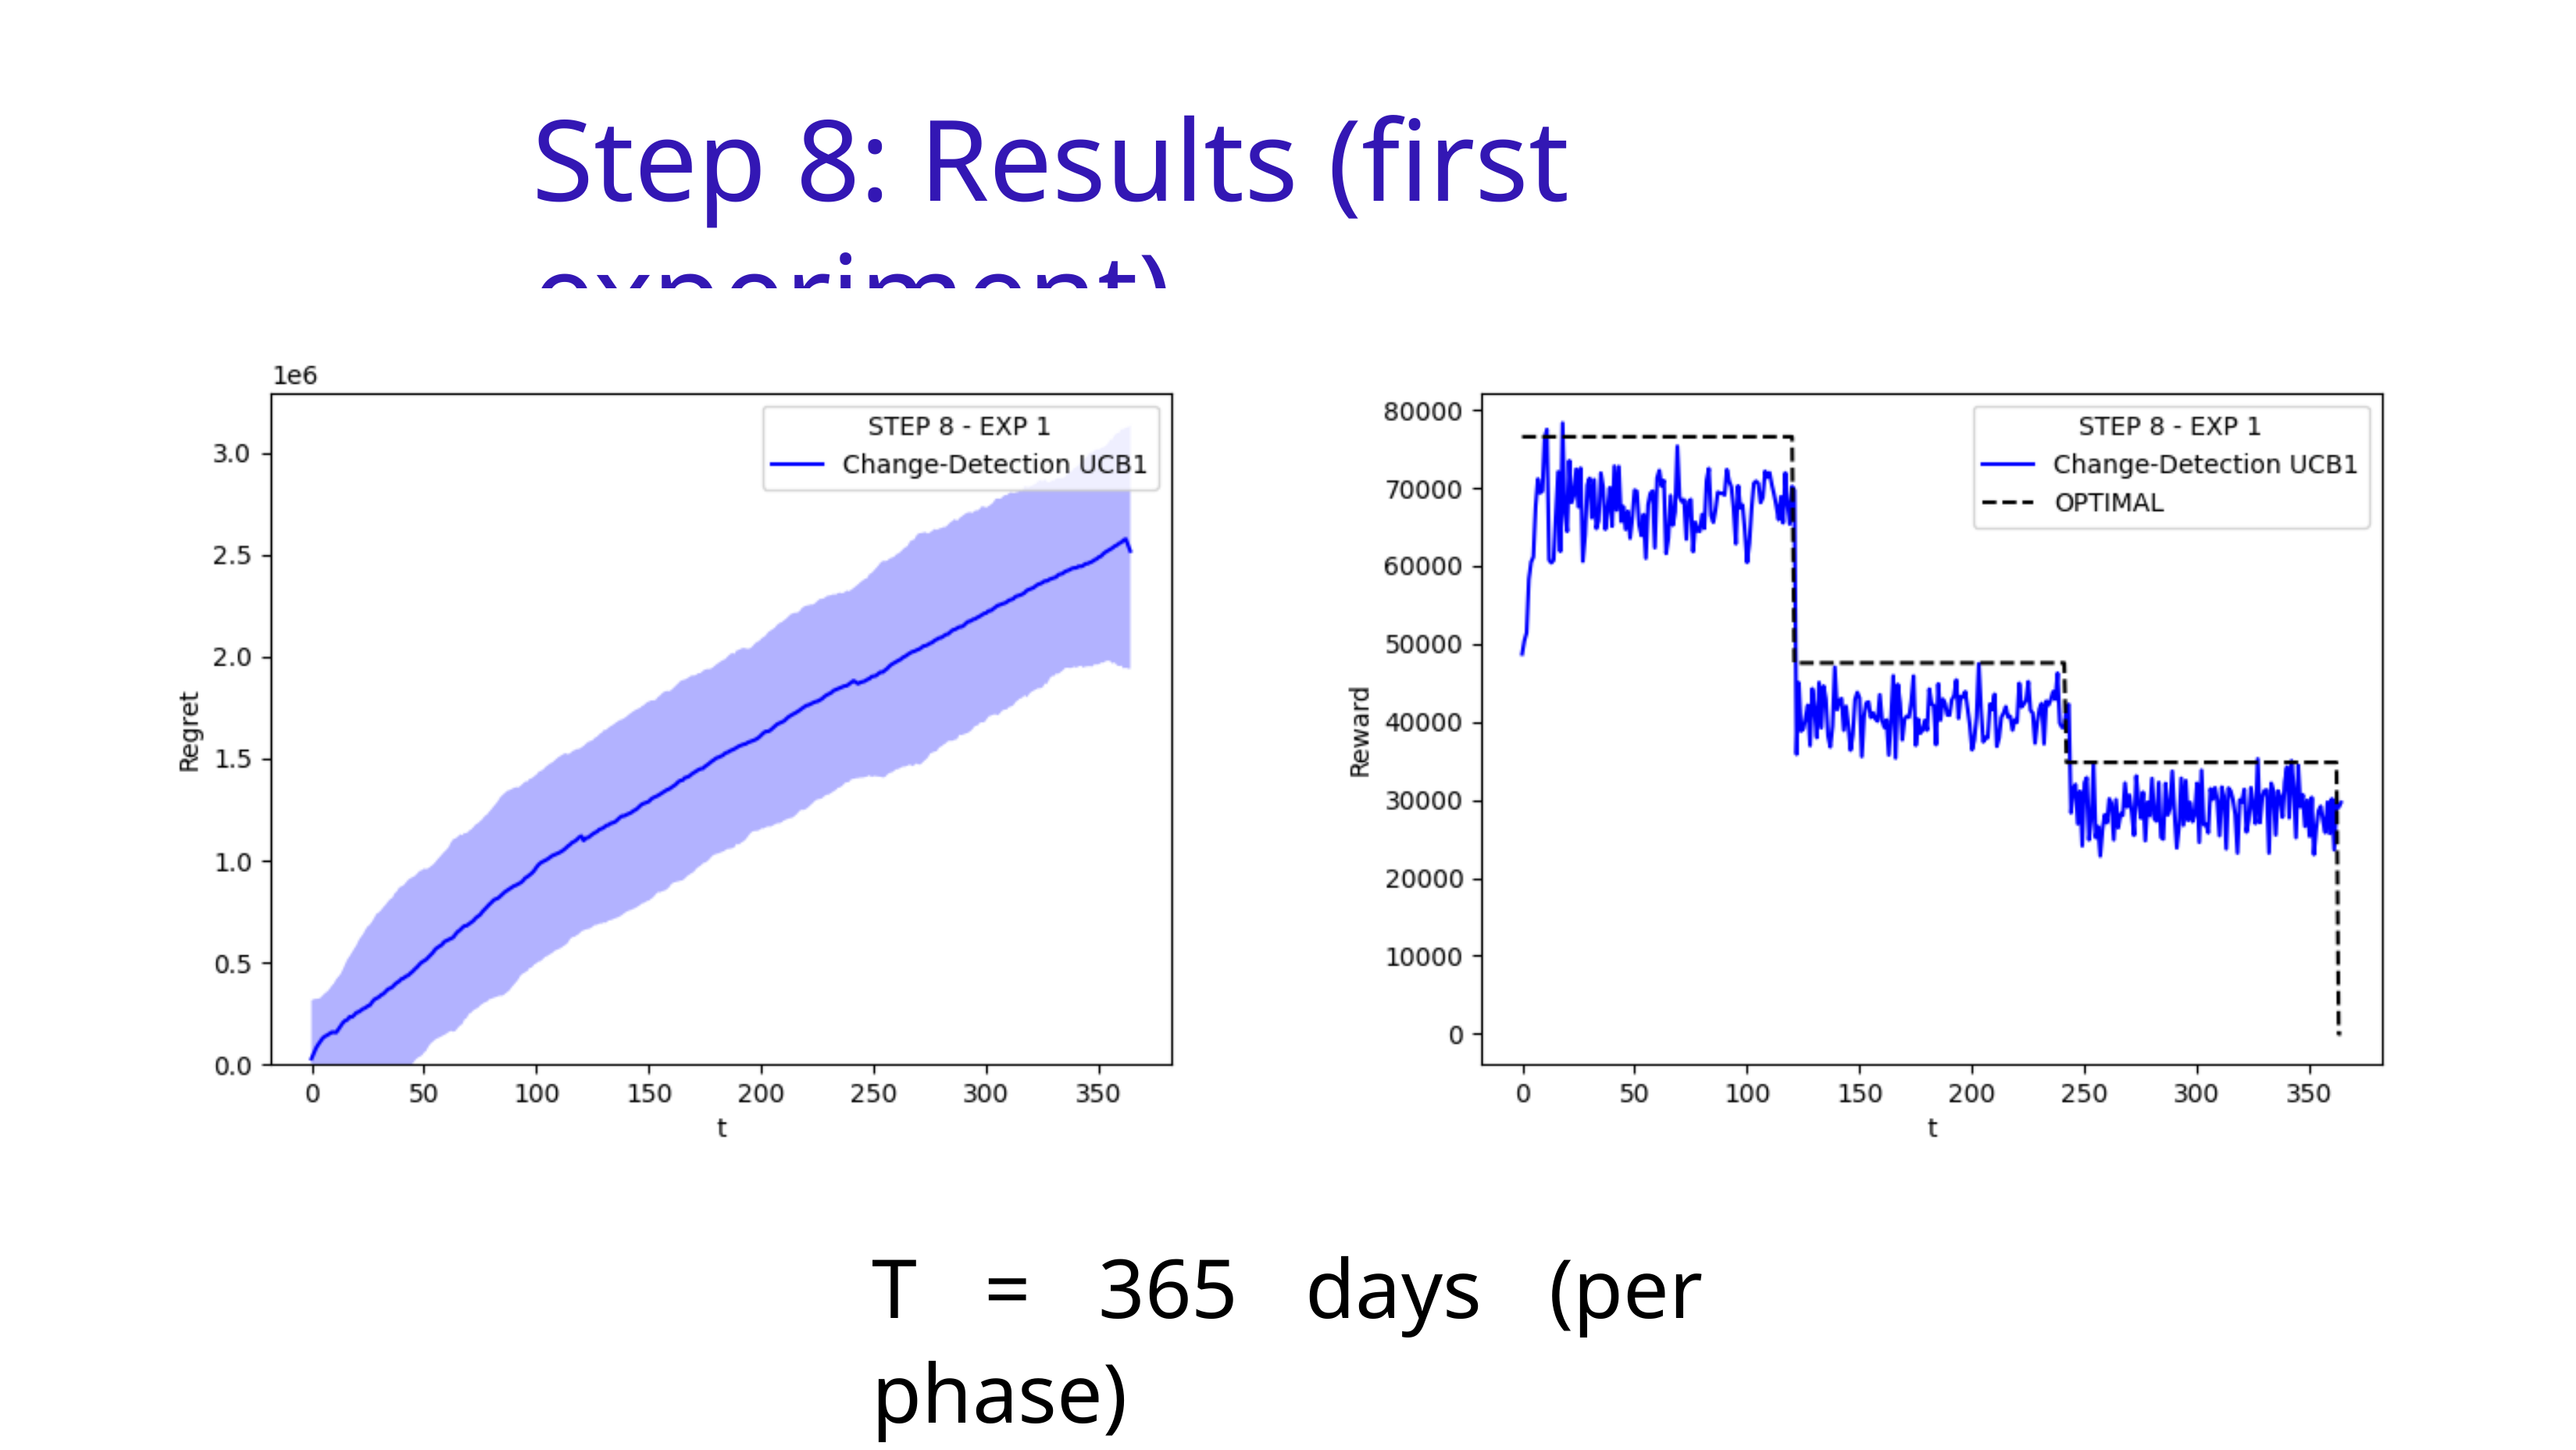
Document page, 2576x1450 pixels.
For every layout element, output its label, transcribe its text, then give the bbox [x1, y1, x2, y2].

picture [1336, 288, 2499, 1161]
title Step 8: Results (first experiment) [532, 88, 2044, 225]
text_box T = 365 days (per phase) [861, 1224, 1715, 1445]
picture [126, 288, 1289, 1161]
